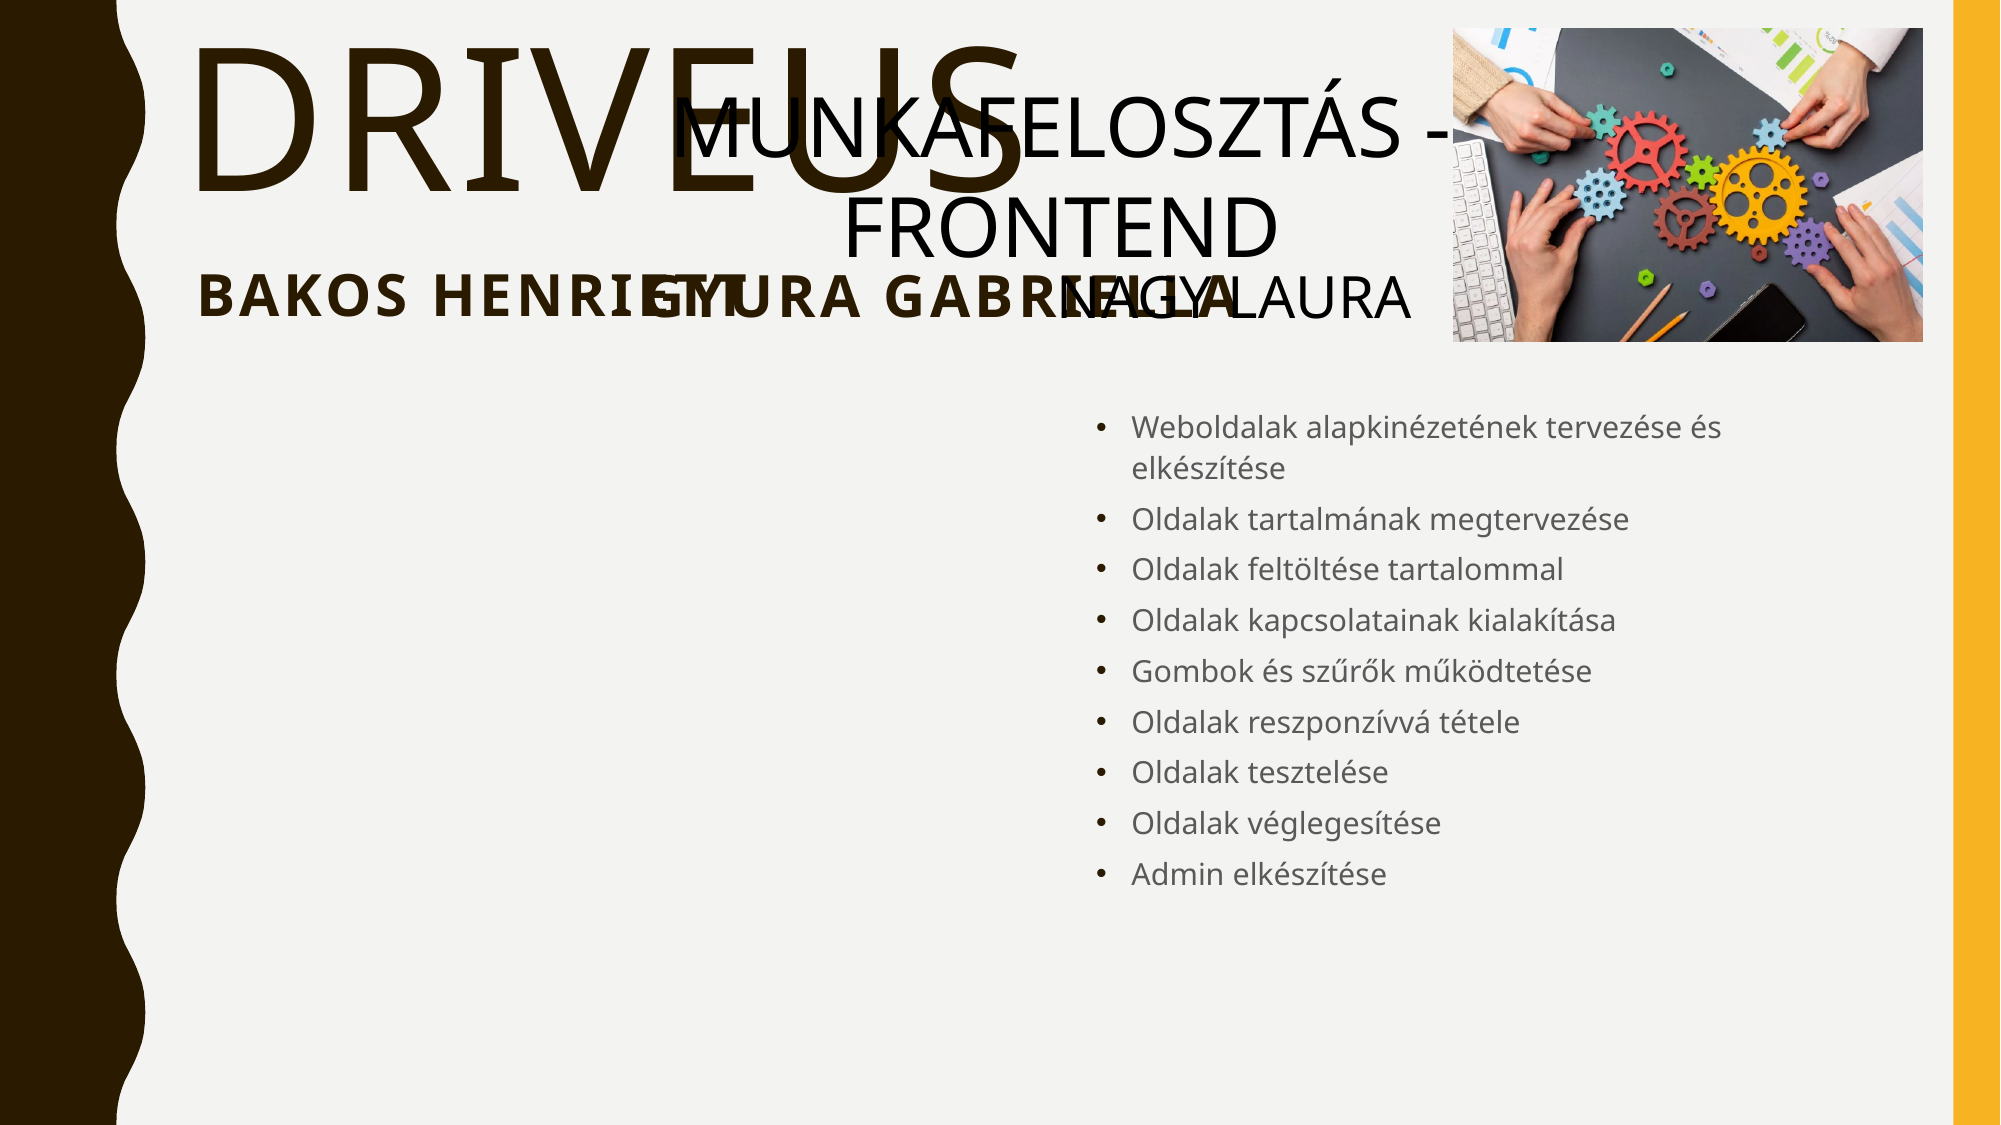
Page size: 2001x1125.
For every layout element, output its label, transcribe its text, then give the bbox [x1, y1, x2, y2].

text_box MUNKAFELOSZTÁS - FRONTEND [652, 66, 1453, 282]
list BAKOS HENRIETT [181, 231, 652, 336]
text_box NAGY LAURA [832, 253, 1453, 339]
title DRIVEus [165, 10, 1835, 256]
picture [1453, 28, 1923, 342]
list GYURA GABRIELLA [627, 233, 832, 338]
list Weboldalak alapkinézetének tervezése és elkészítése Oldalak tartalmának megtervezése Oldalak feltöltése tartalommal Oldalak kapcsolatainak kialakítása Gombok és szűrők működtetése Oldalak reszponzívvá tétele Oldalak tesztelése Oldalak véglegesítése Admin elkészítése [1081, 397, 1749, 904]
